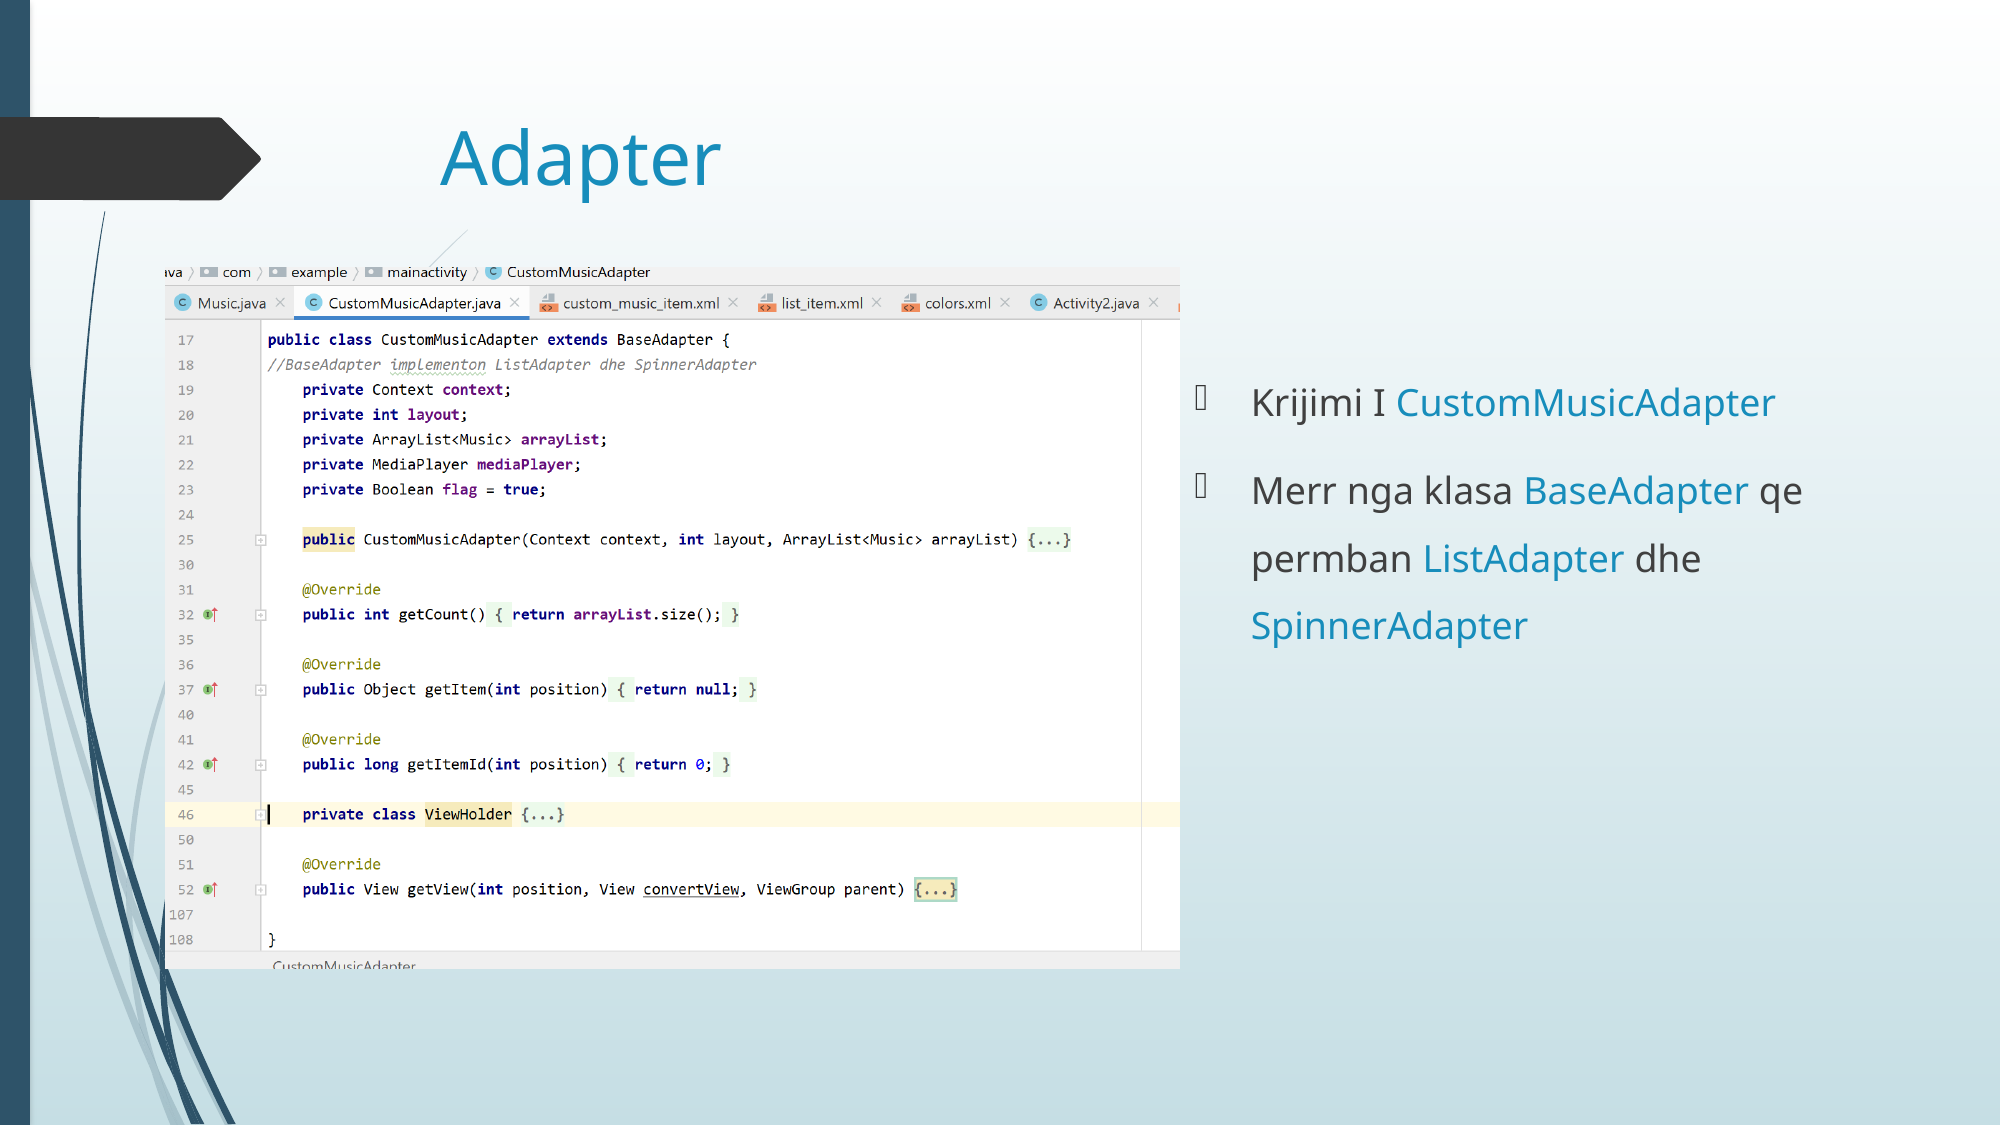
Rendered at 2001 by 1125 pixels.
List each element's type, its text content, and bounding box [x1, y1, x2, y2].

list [164, 267, 1180, 969]
title Adapter [425, 102, 1888, 313]
list Krijimi I CustomMusicAdapter Merr nga klasa BaseAdapter qe permban ListAdapter dhe SpinnerAdapter [1184, 348, 1888, 969]
